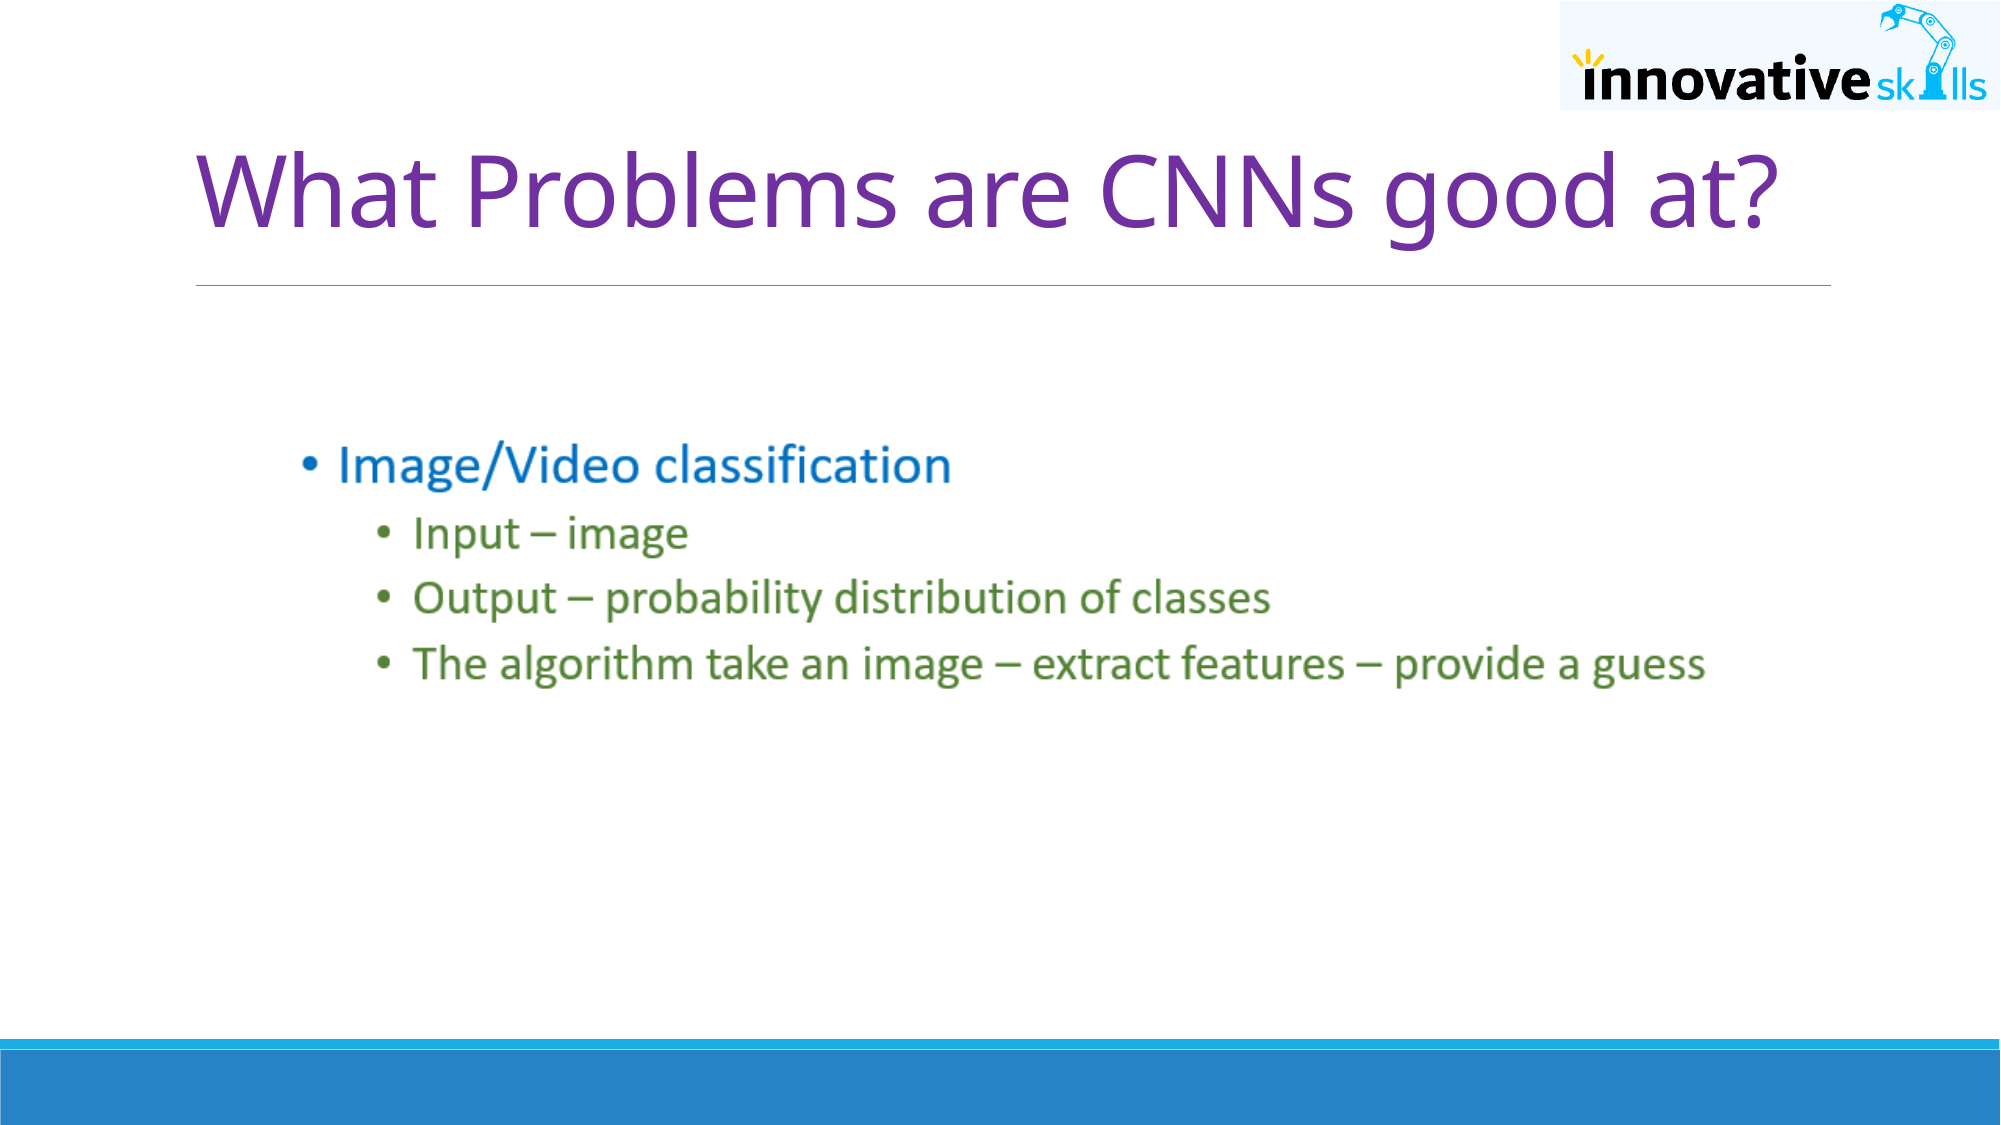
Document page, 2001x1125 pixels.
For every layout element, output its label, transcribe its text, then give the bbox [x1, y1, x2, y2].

title What Problems are CNNs good at? [180, 47, 1830, 255]
picture [279, 425, 1721, 700]
picture [1559, 0, 2000, 111]
